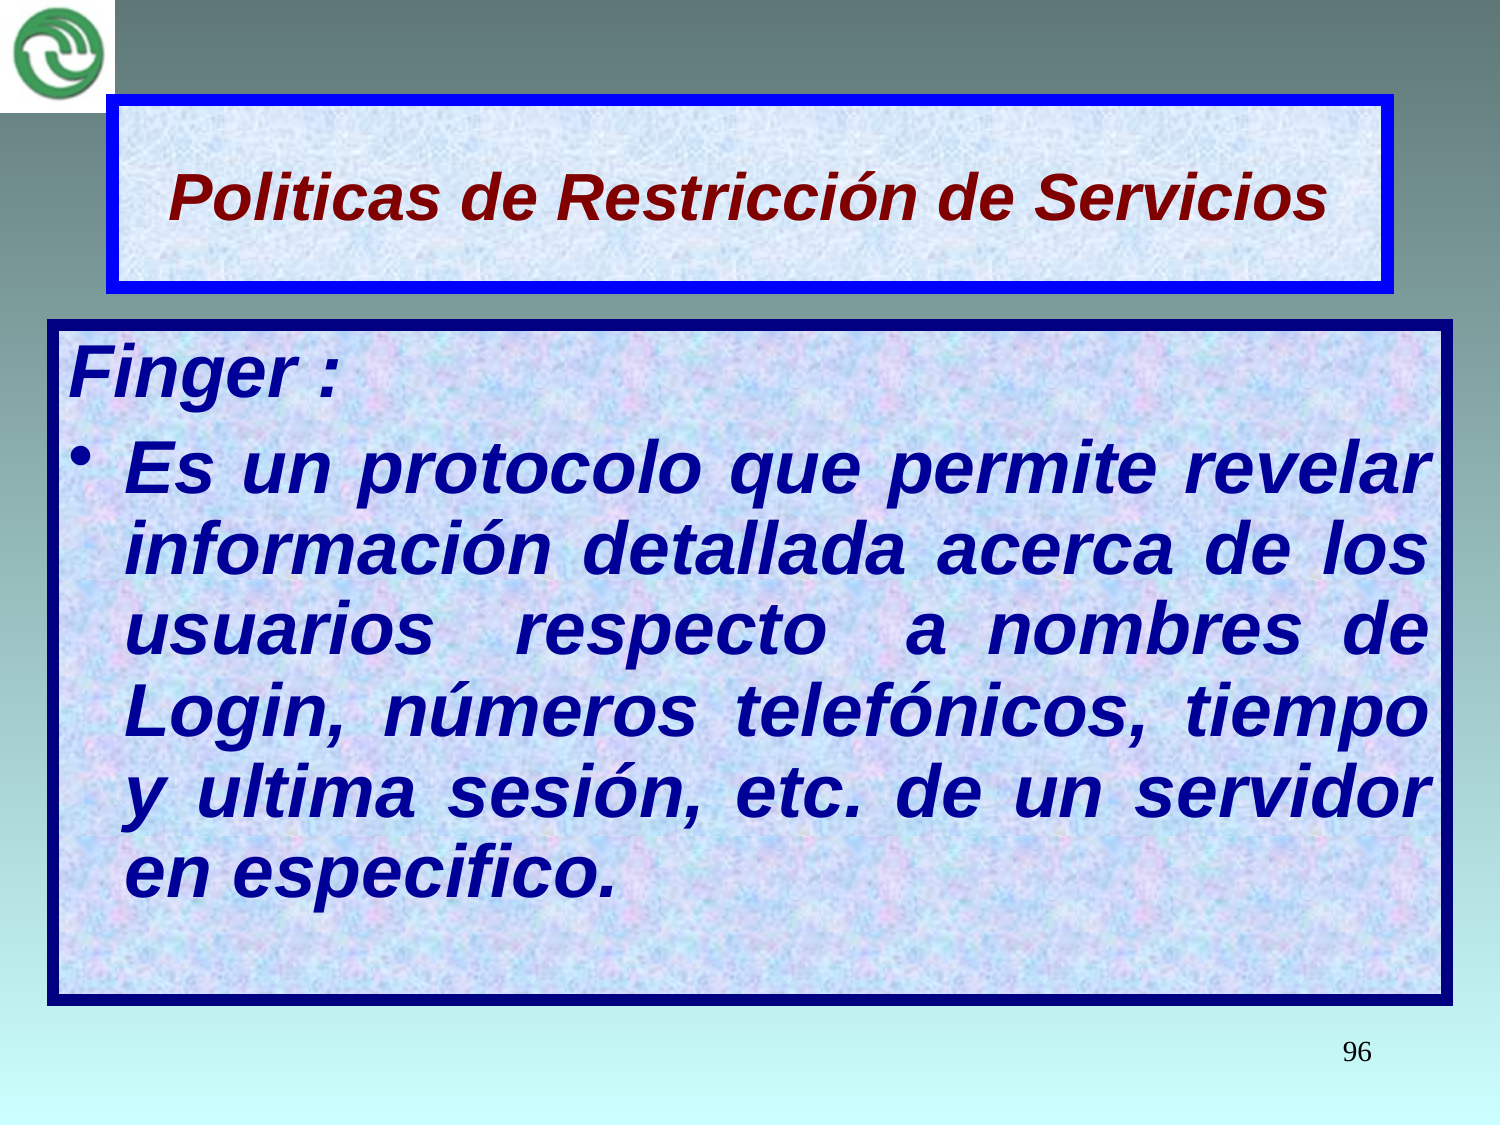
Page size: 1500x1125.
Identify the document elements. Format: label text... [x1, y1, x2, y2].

slide_number 96 [1074, 1024, 1388, 1101]
title Politicas de Restricción de Servicios [112, 99, 1388, 288]
list Finger : Es un protocolo que permite revelar información detallada acerca de los usuarios respecto a nombres de Login, números telefónicos, tiempo y ultima sesión, etc. de un servidor en especifico. [52, 324, 1448, 1001]
picture [0, 0, 115, 113]
